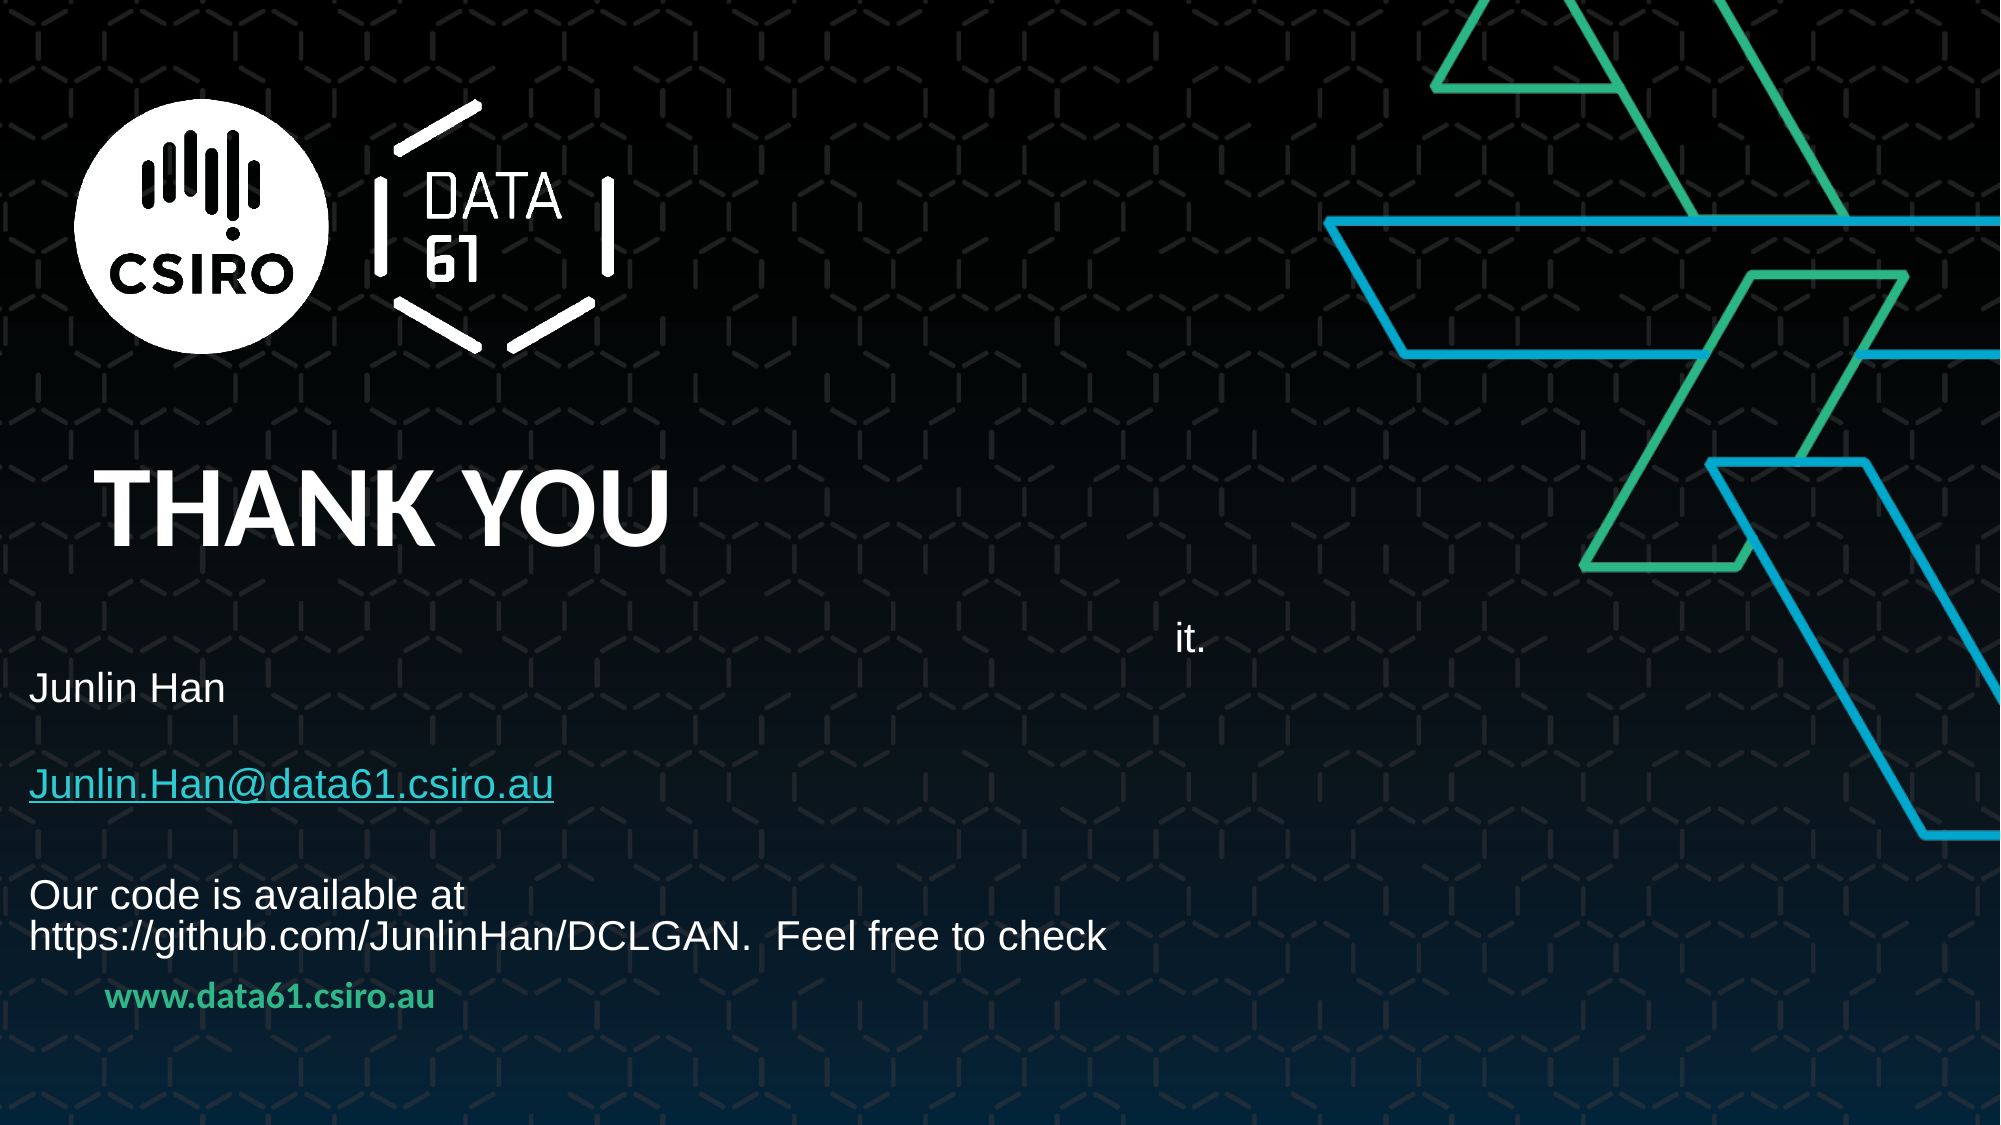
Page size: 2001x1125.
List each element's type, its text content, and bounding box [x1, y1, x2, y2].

title THANK YOU [78, 437, 1485, 578]
picture [0, 0, 2001, 1125]
subtitle Junlin Han Junlin.Han@data61.csiro.au Our code is available at https://github.com/JunlinHan/DCLGAN. Feel free to check it. [14, 613, 2000, 972]
